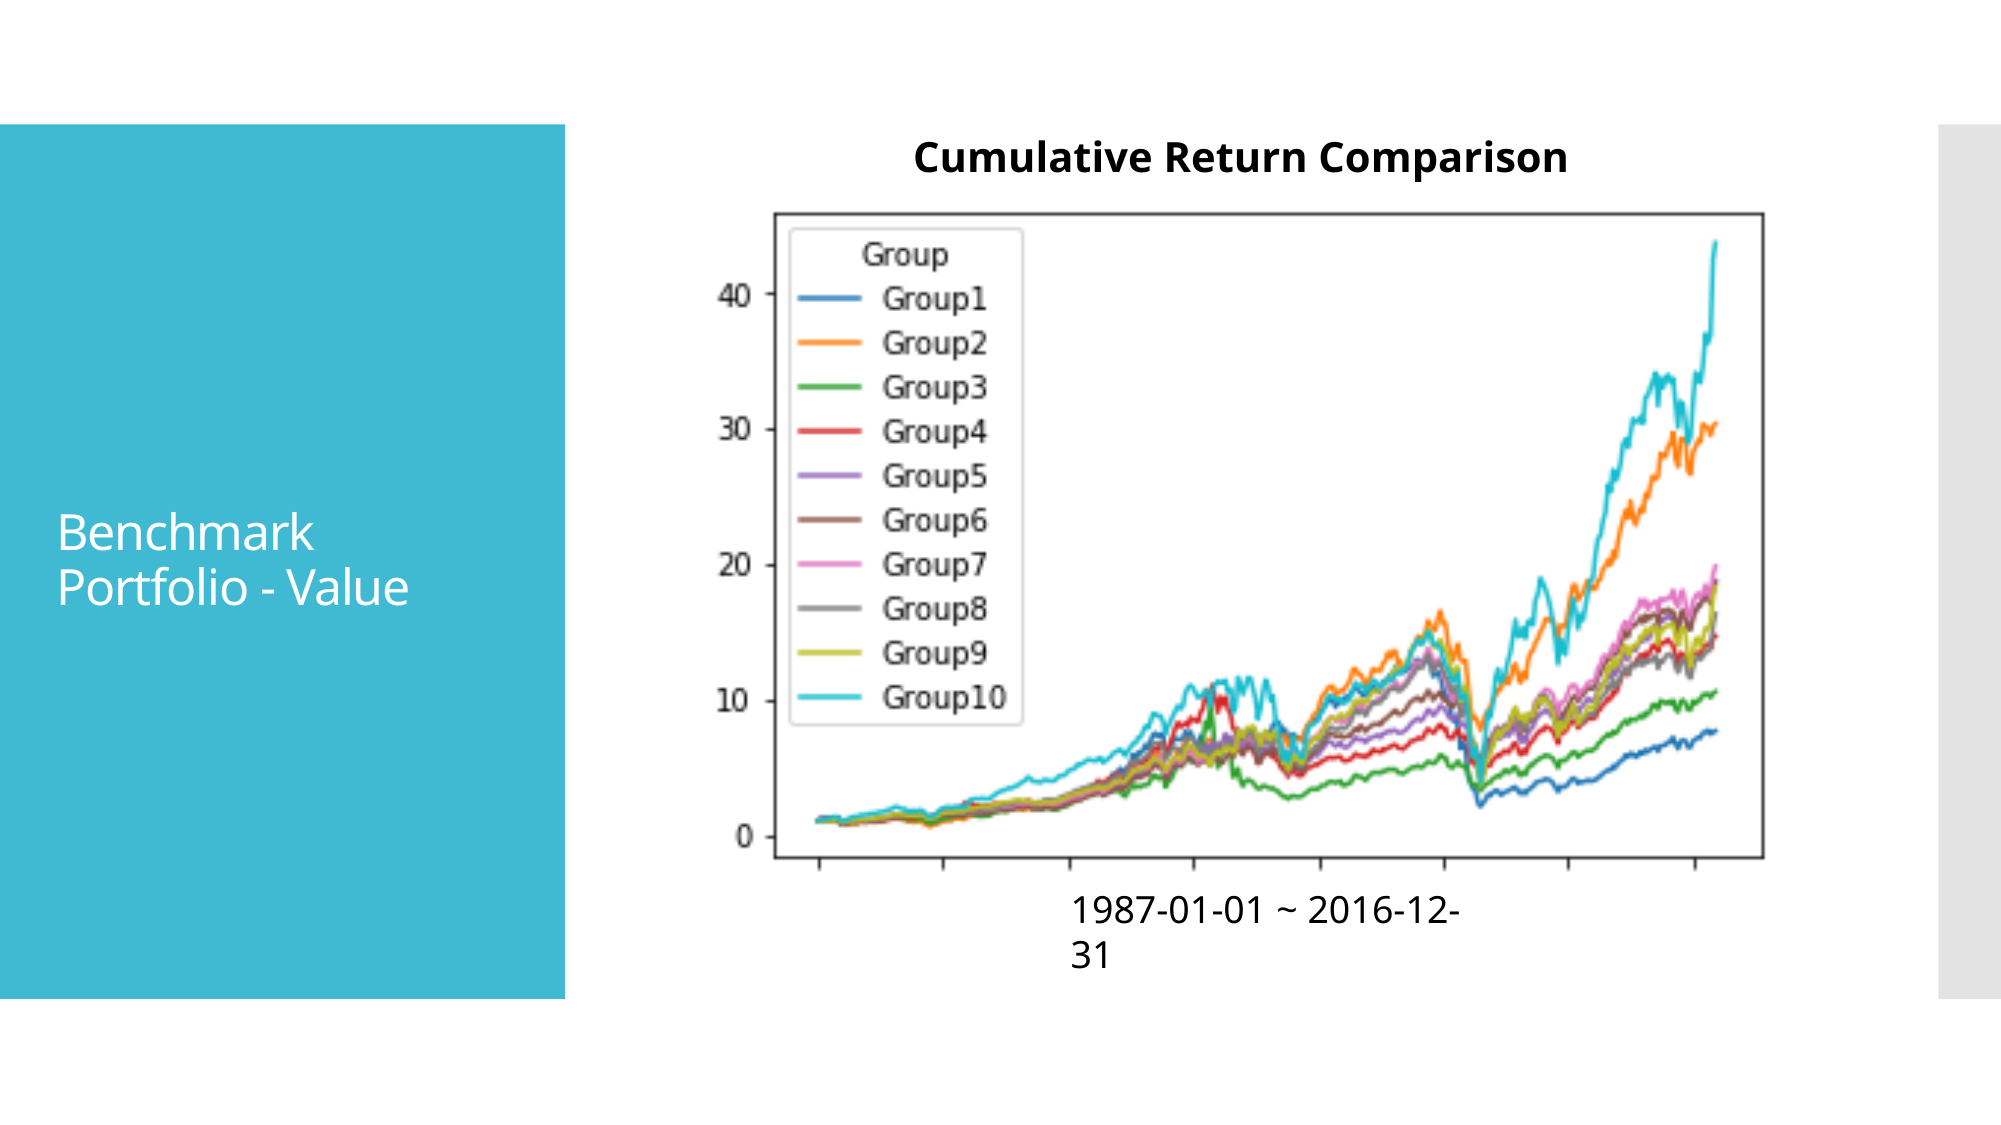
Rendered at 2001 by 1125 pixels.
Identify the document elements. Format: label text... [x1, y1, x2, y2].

picture [694, 184, 1793, 940]
text_box Cumulative Return Comparison [799, 123, 1683, 184]
text_box 1987-01-01 ~ 2016-12-31 [1055, 940, 1506, 984]
title Benchmark Portfolio - Value [41, 184, 525, 940]
